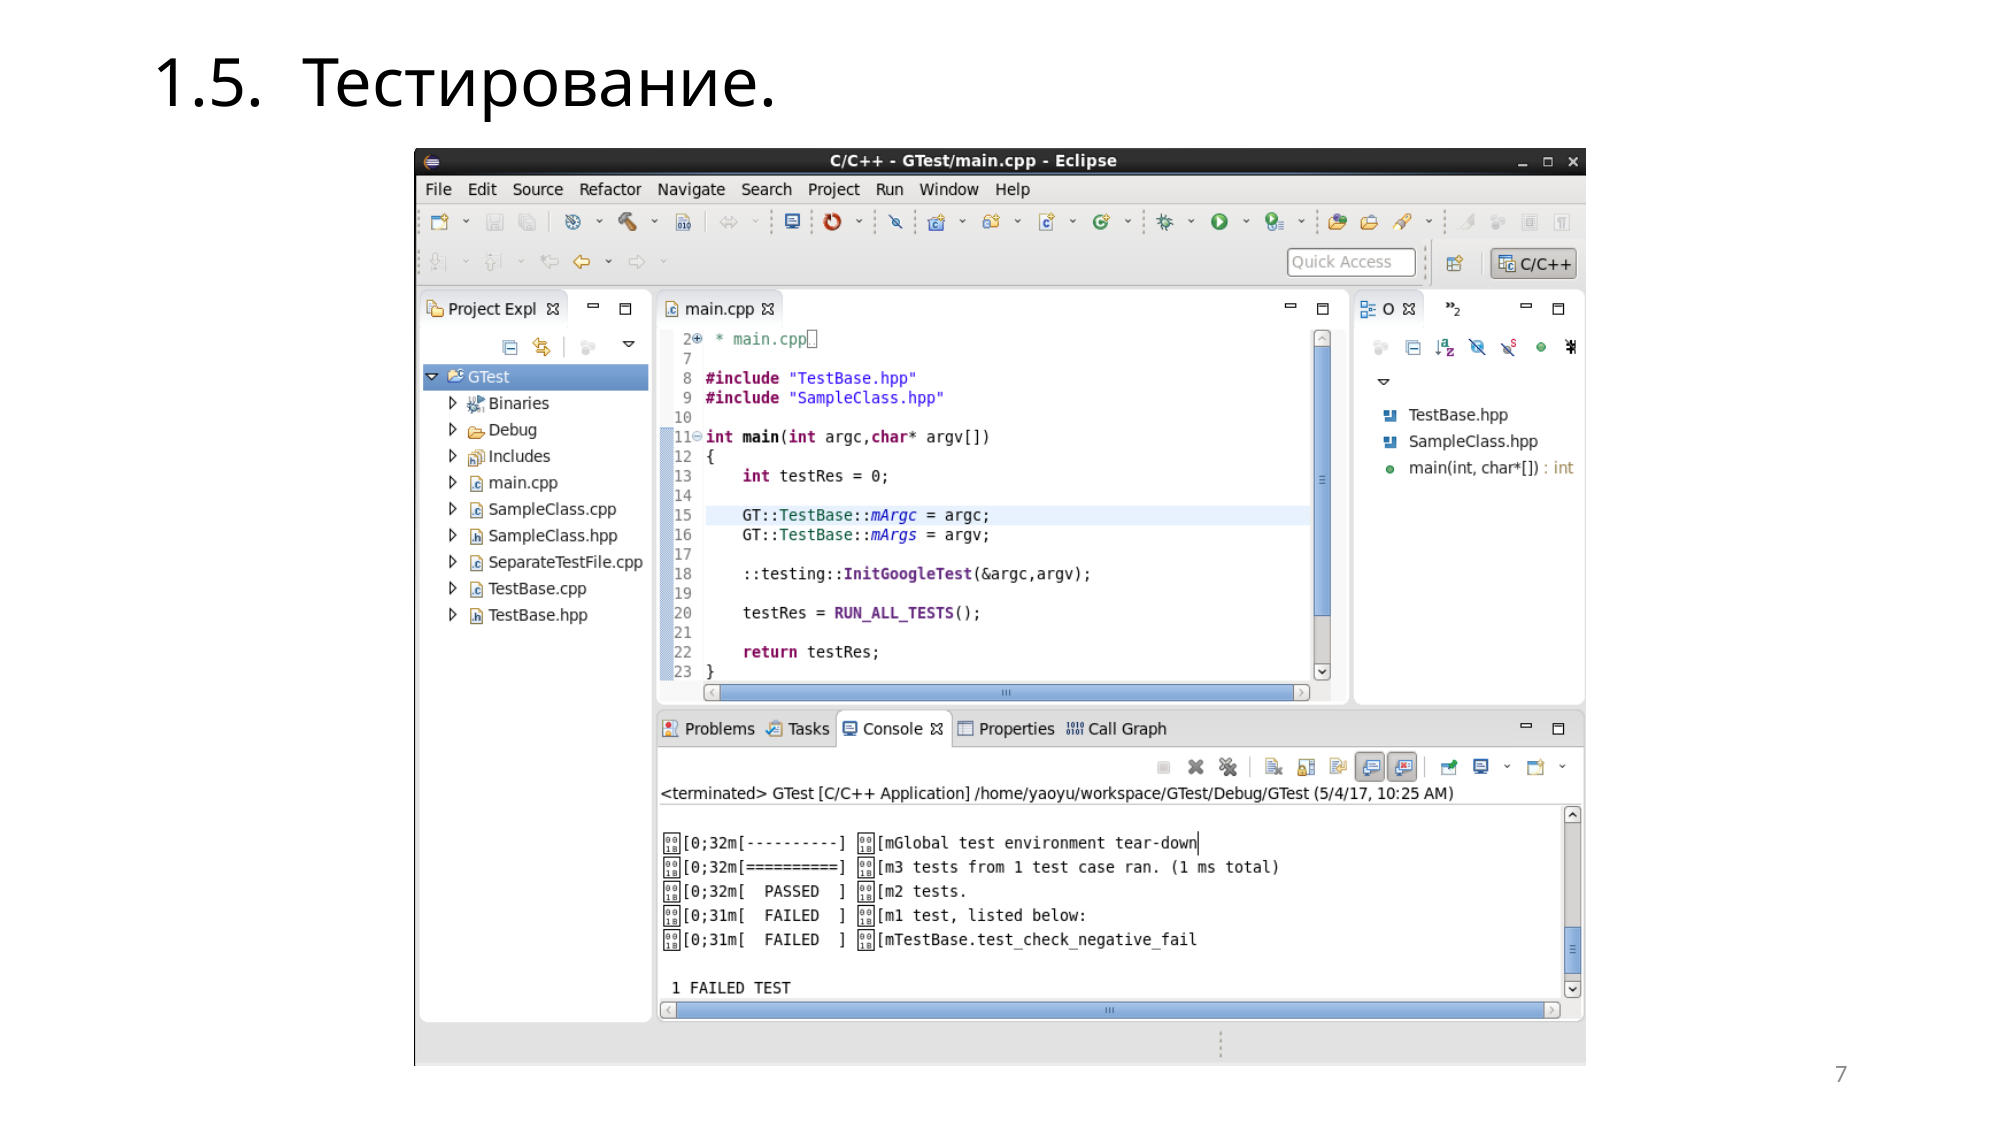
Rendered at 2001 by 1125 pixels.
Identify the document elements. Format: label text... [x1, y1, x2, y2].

slide_number 7 [1412, 1042, 1863, 1103]
title 1.5. Тестирование. [137, 36, 1863, 134]
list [414, 148, 1586, 1066]
